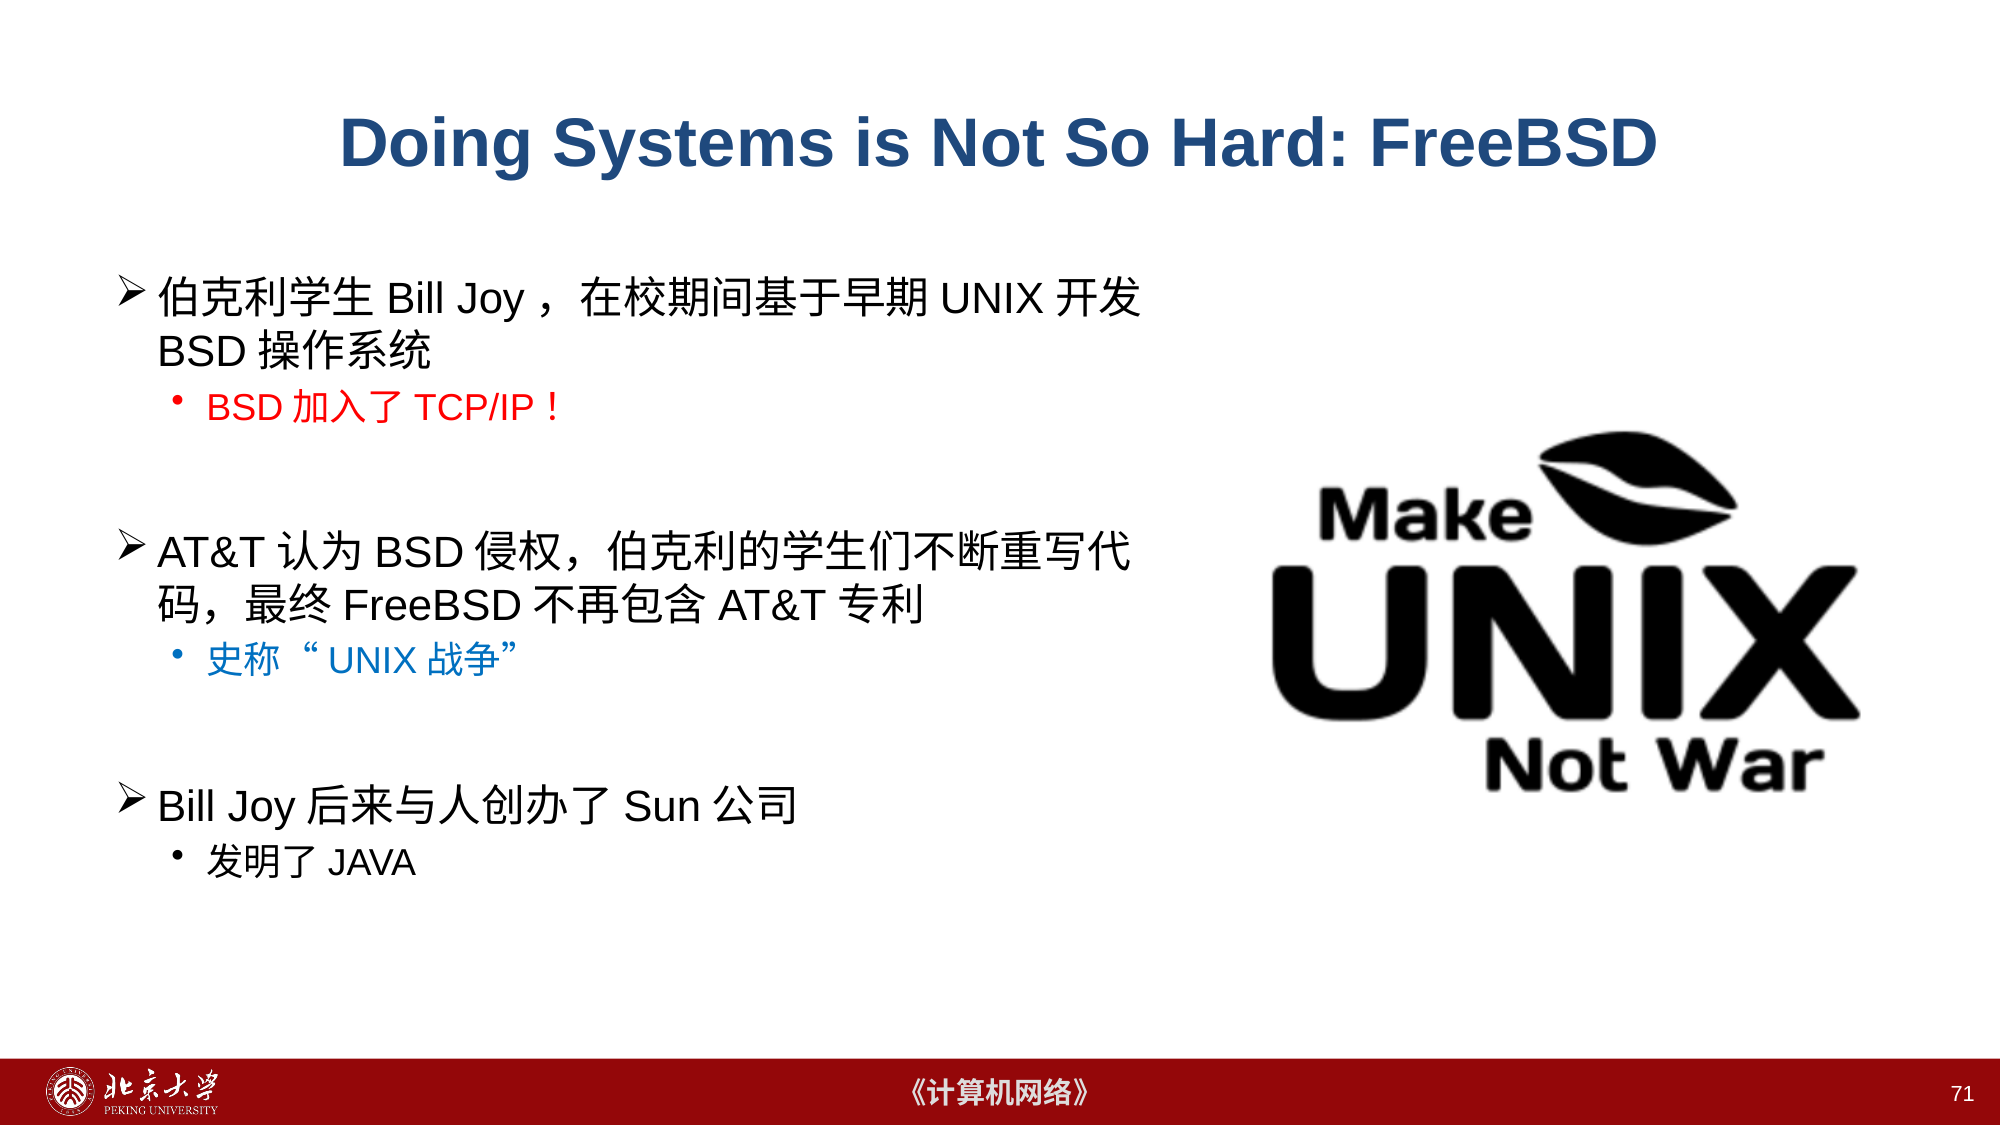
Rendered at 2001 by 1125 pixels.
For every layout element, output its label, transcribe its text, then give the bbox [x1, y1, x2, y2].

list 伯克利学生Bill Joy，在校期间基于早期UNIX开发BSD操作系统 BSD加入了TCP/IP！ AT&T认为BSD侵权，伯克利的学生们不断重写代码，最终FreeBSD不再包含AT&T专利 史称“UNIX战争” Bill Joy后来与人创办了Sun公司 发明了JAVA [99, 262, 1225, 1005]
picture [46, 1067, 218, 1116]
title Doing Systems is Not So Hard: FreeBSD [99, 45, 1900, 233]
slide_number 71 [1522, 1072, 1990, 1125]
picture [1262, 424, 1876, 807]
